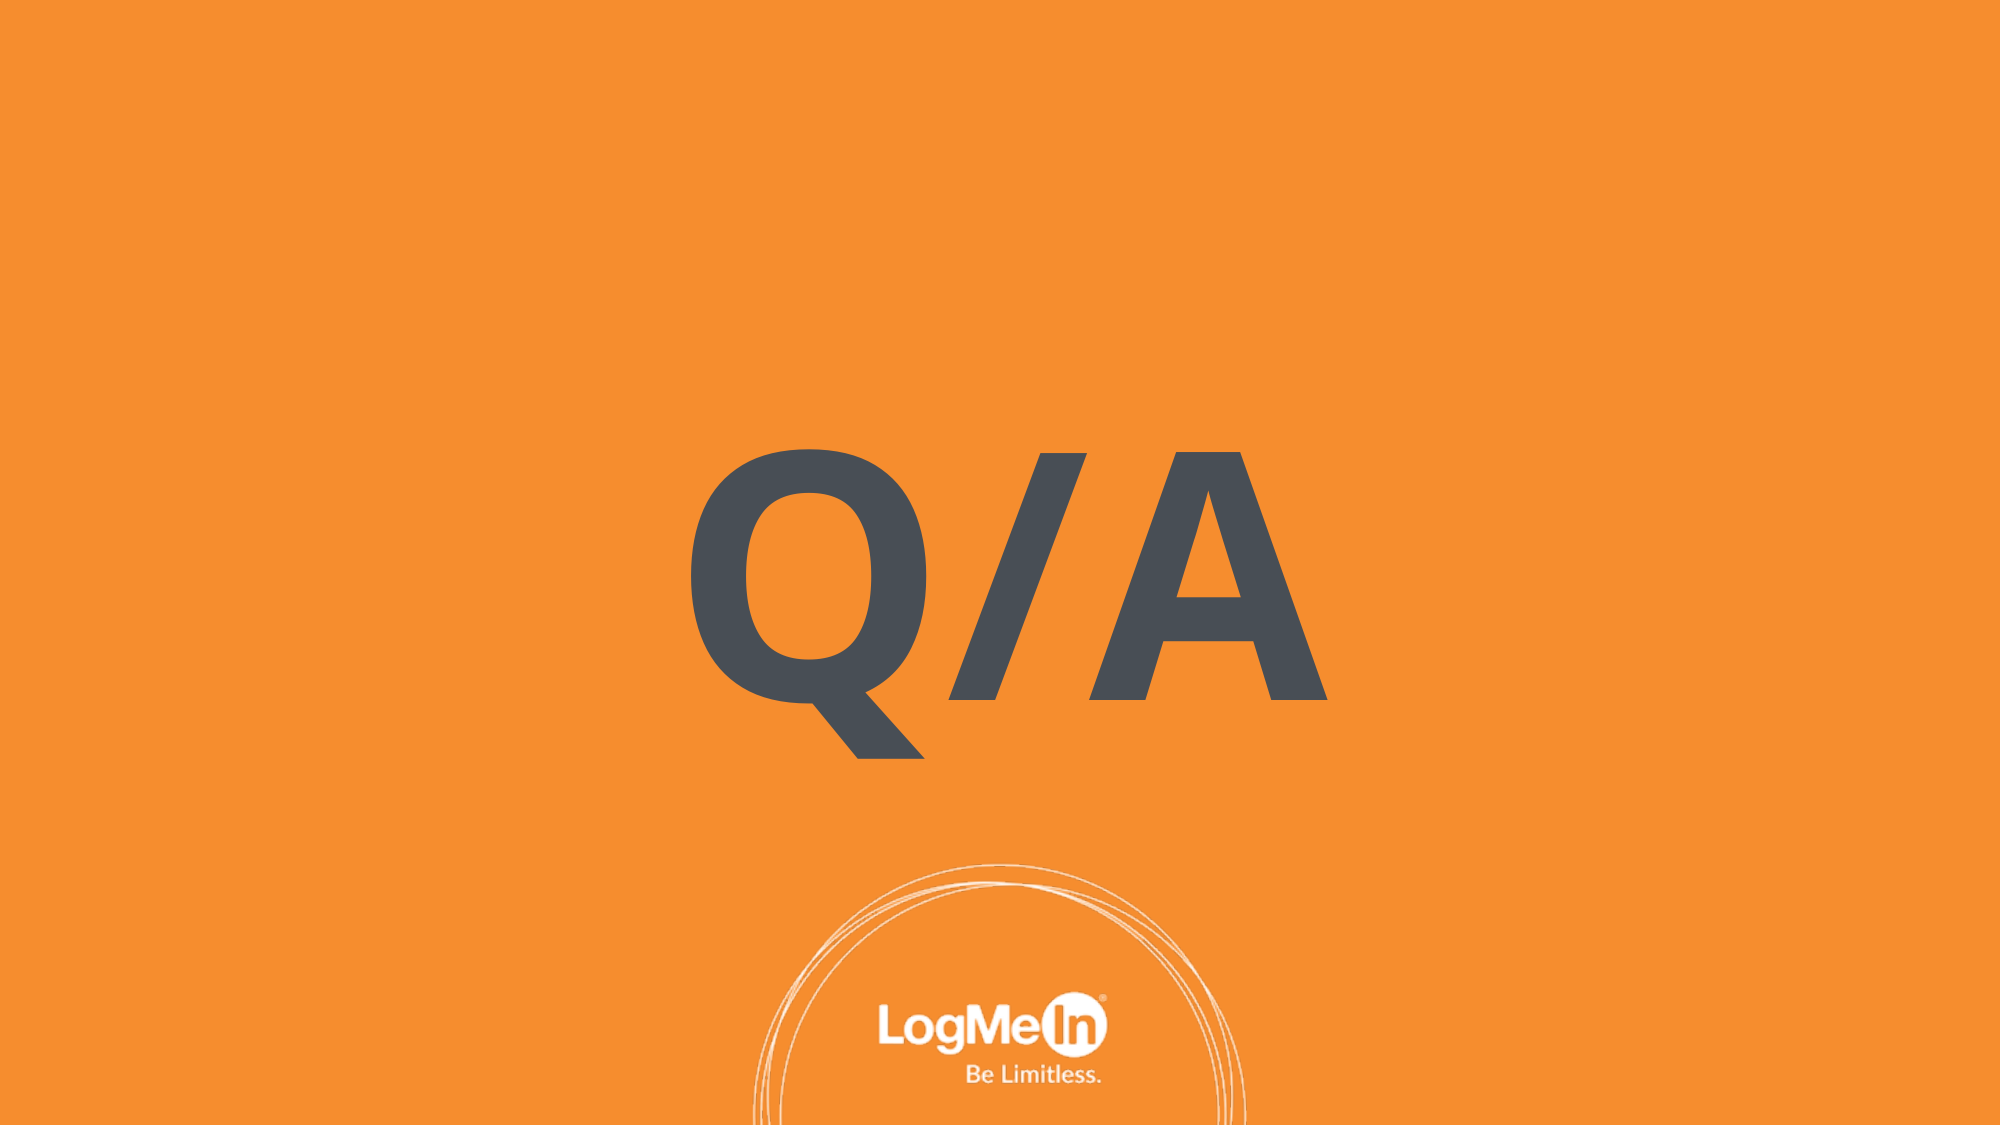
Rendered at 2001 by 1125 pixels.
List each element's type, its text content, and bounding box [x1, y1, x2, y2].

picture [744, 854, 1256, 1125]
title Q/A [99, 304, 1900, 821]
